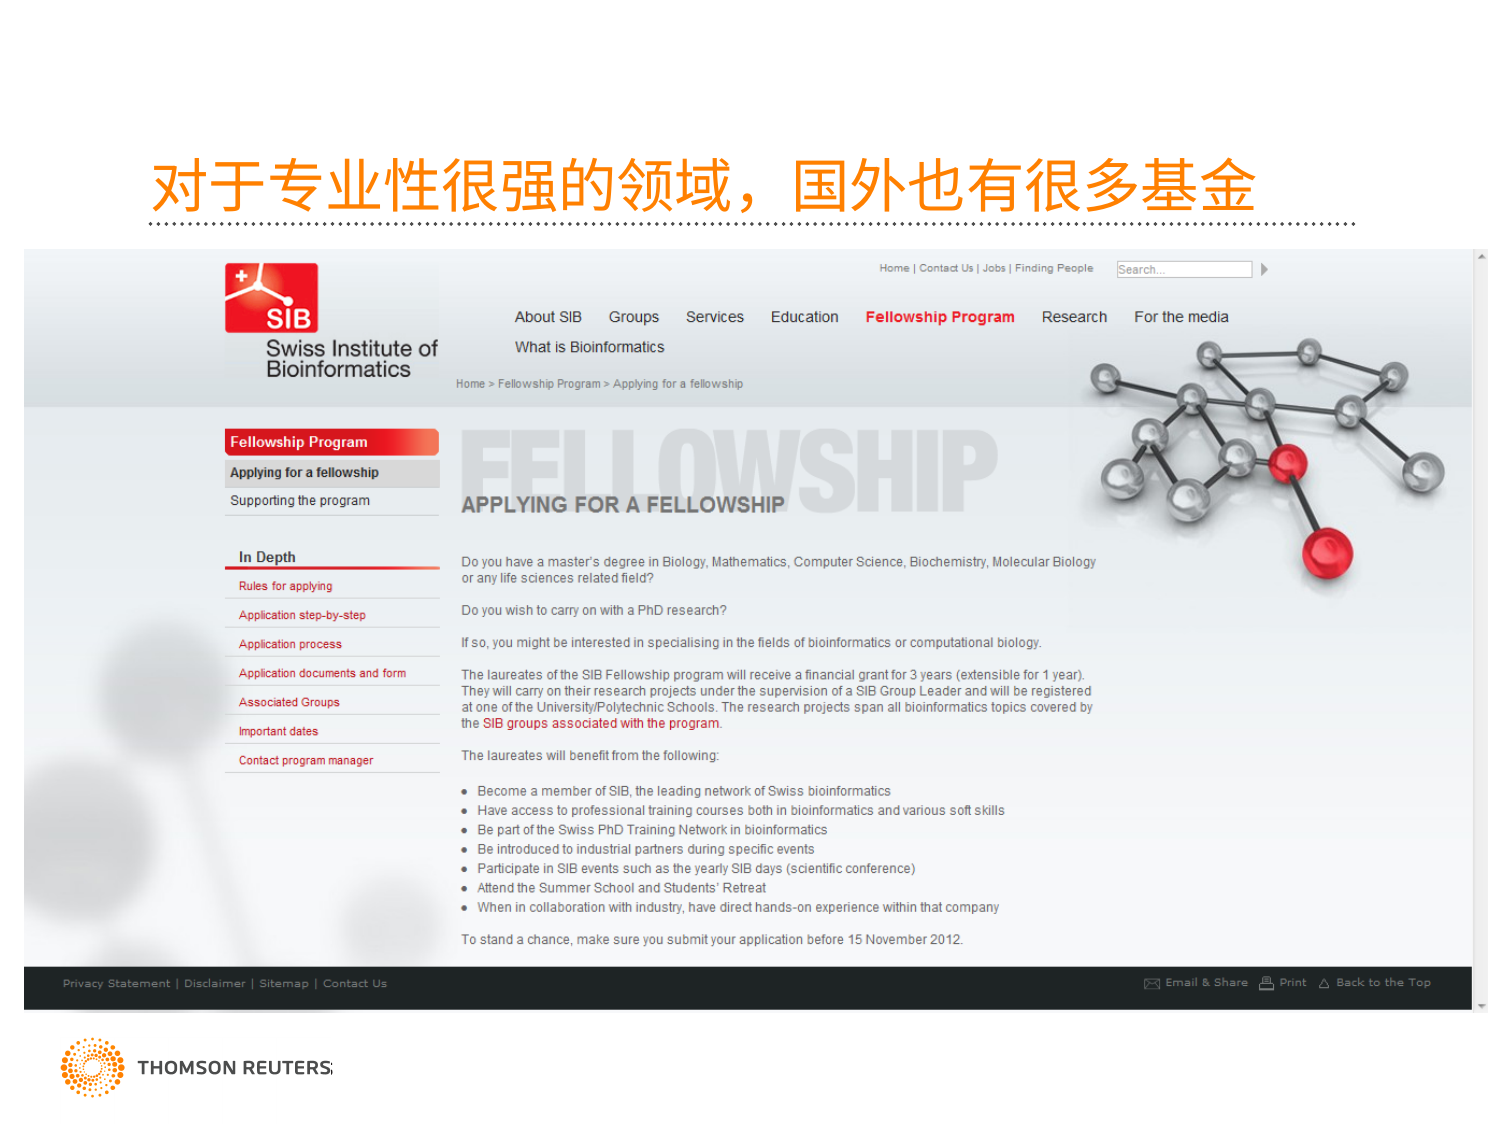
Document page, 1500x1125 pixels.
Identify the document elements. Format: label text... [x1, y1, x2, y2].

title 对于专业性很强的领域，国外也有很多基金 [150, 83, 1360, 221]
picture [60, 1037, 333, 1125]
picture [24, 249, 1488, 1013]
